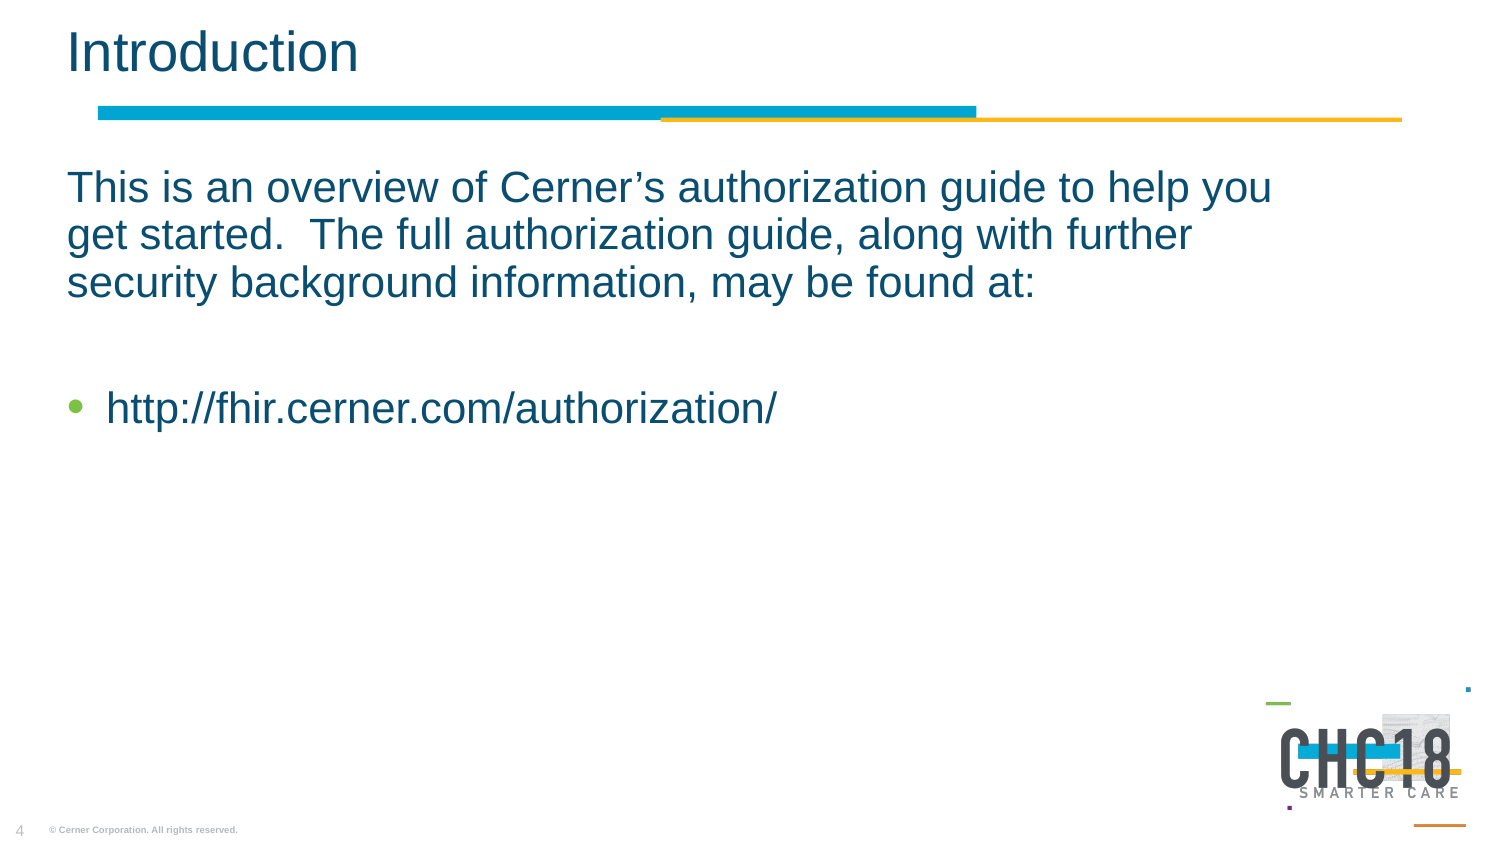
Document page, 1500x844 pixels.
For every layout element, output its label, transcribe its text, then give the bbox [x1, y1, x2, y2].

list This is an overview of Cerner’s authorization guide to help you get started. The full authorization guide, along with further security background information, may be found at: http://fhir.cerner.com/authorization/ [51, 157, 1346, 715]
picture [1252, 682, 1488, 832]
title Introduction [50, 0, 1345, 106]
